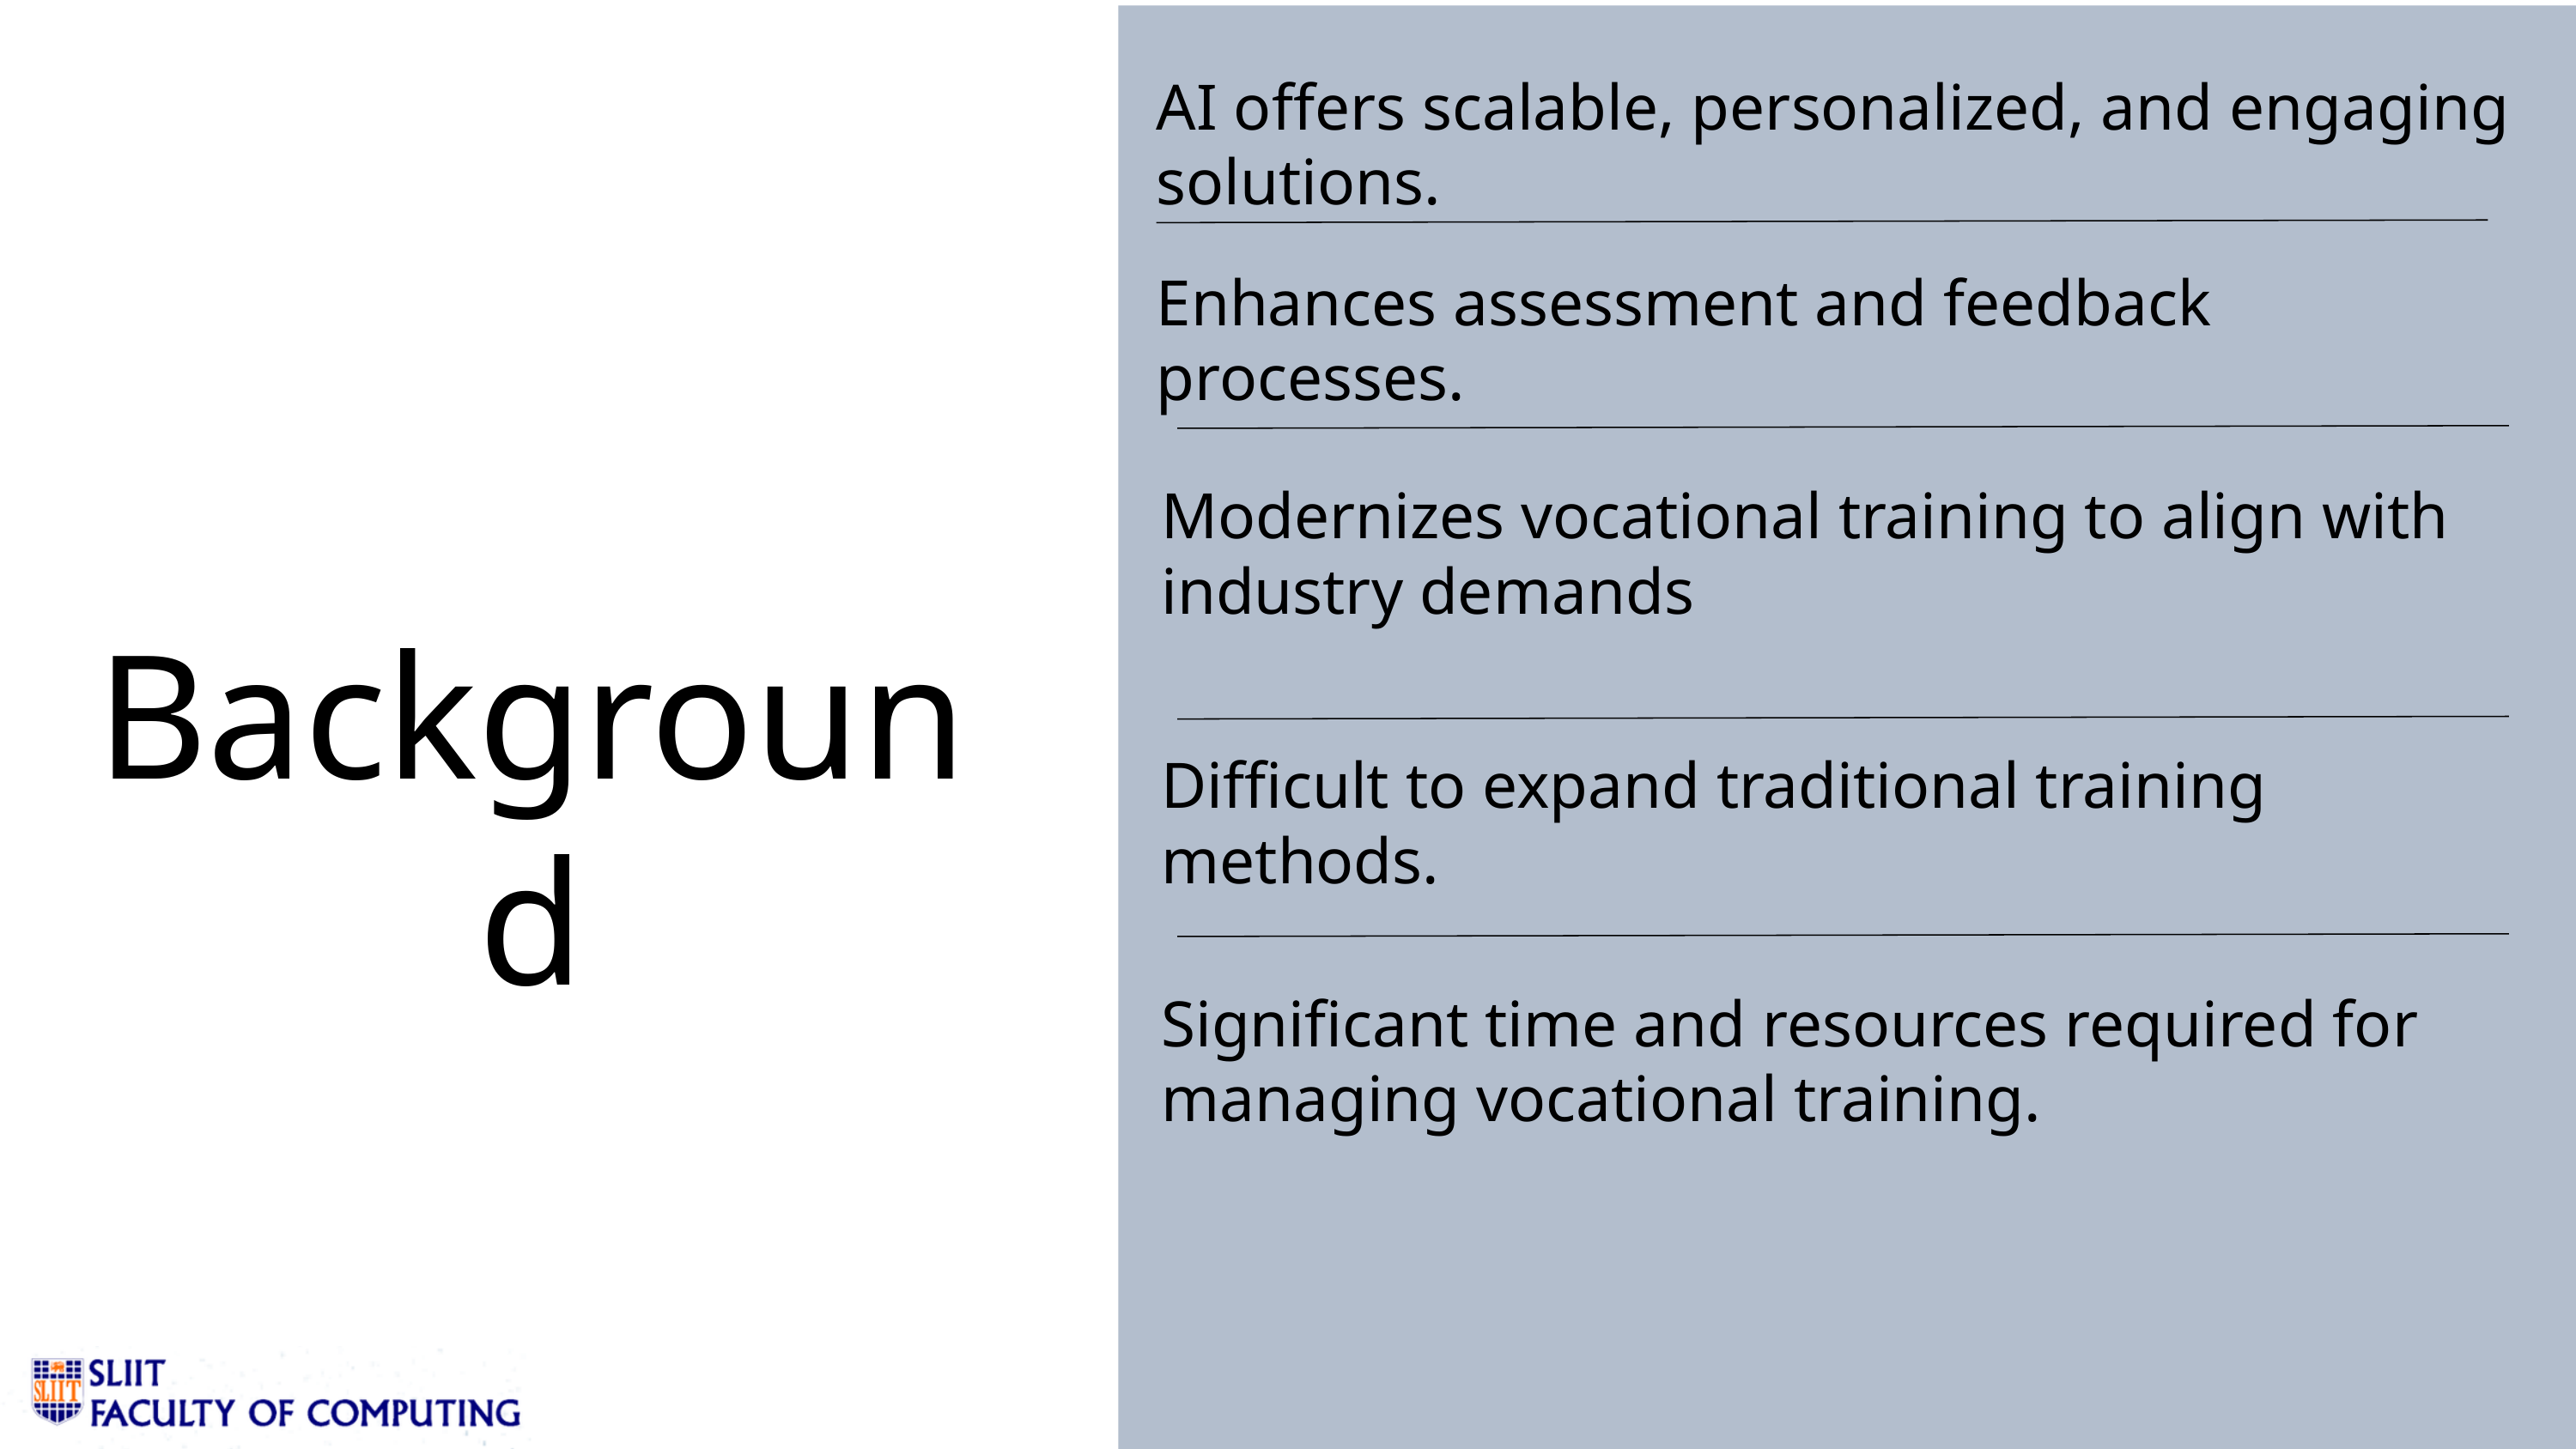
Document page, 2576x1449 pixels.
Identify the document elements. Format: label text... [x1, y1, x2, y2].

text_box Background [60, 607, 1002, 1020]
text_box Modernizes vocational training to align with industry demands [1161, 476, 2509, 627]
text_box Difficult to expand traditional training methods. [1161, 745, 2542, 896]
text_box AI offers scalable, personalized, and engaging solutions. [1156, 67, 2576, 218]
text_box Significant time and resources required for managing vocational training. [1161, 984, 2542, 1135]
text_box [1118, 5, 2576, 1449]
text_box Enhances assessment and feedback processes. [1156, 263, 2483, 414]
text_box [0, 1346, 532, 1449]
